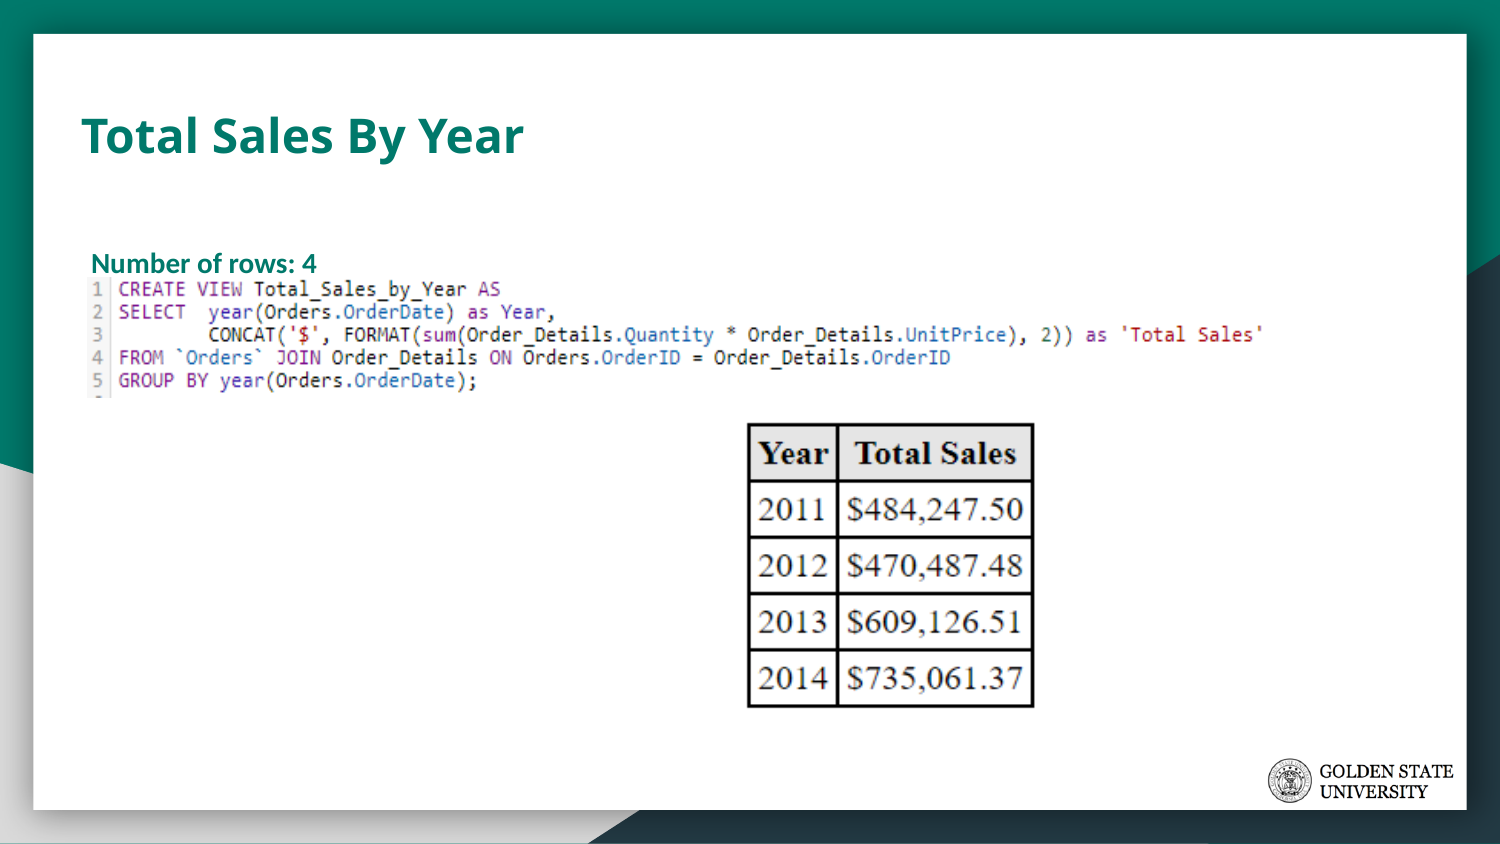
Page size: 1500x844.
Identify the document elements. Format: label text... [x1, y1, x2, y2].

title Total Sales By Year [65, 90, 549, 195]
text_box Number of rows: 4 [75, 194, 382, 278]
picture [744, 420, 1040, 715]
picture [1265, 753, 1463, 811]
picture [86, 277, 1266, 398]
